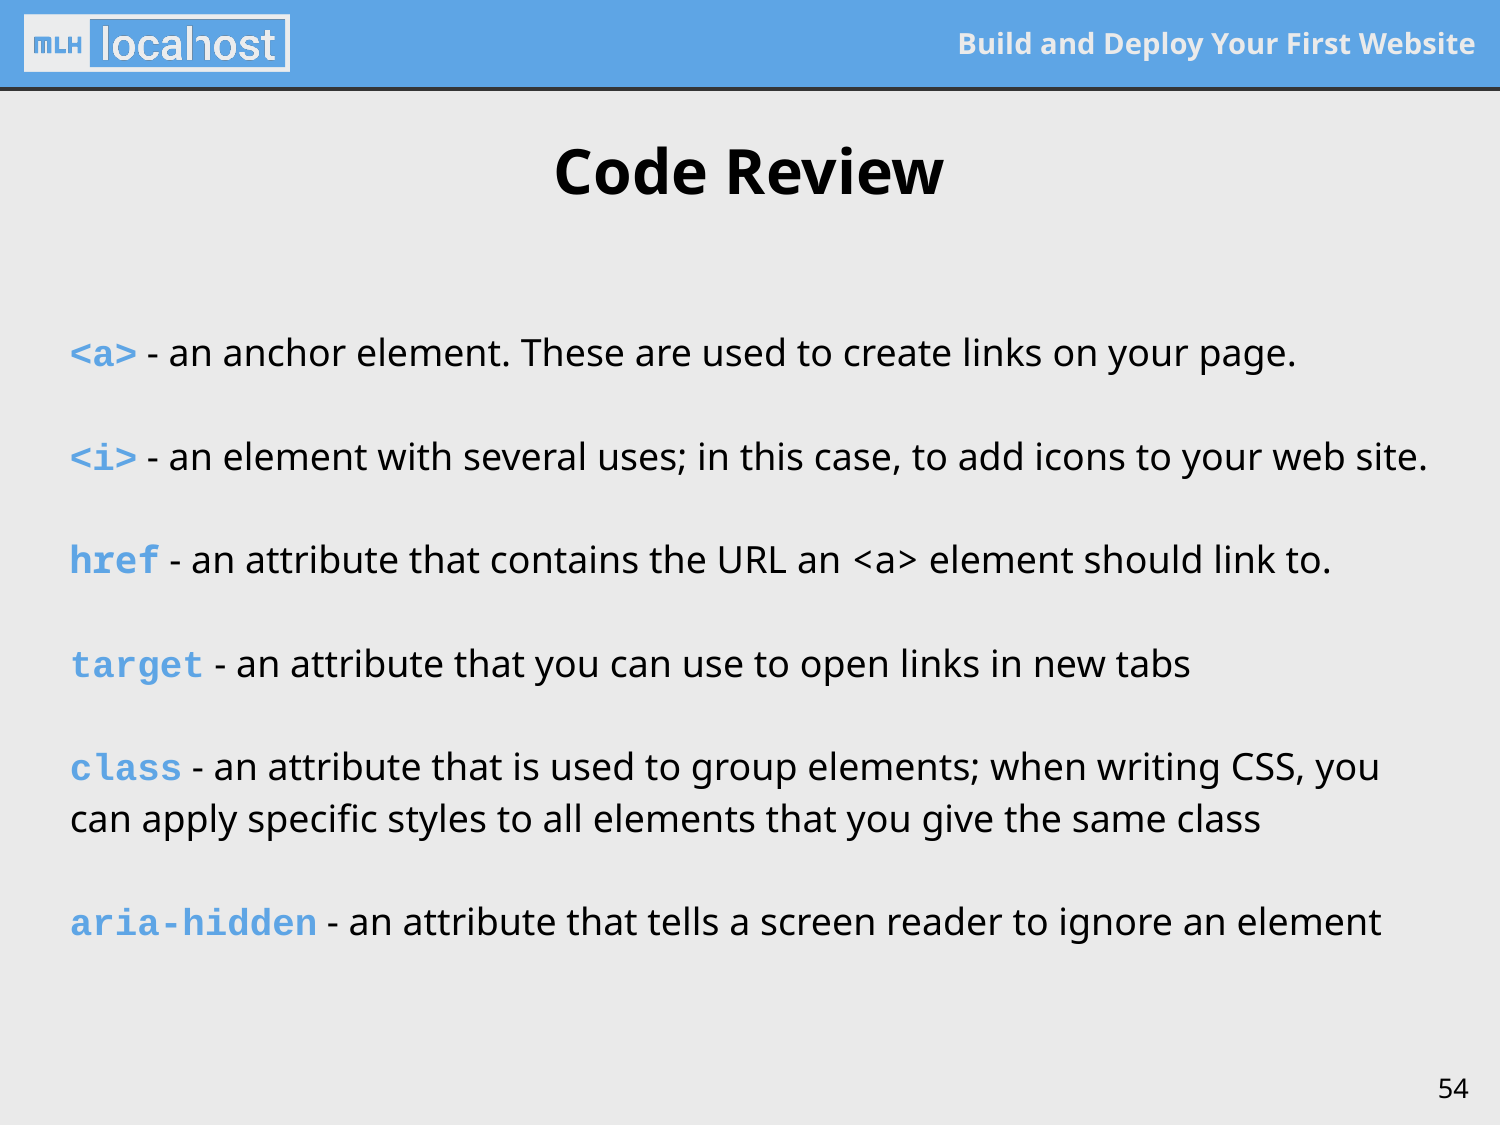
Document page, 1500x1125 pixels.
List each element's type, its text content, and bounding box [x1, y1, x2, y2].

slide_number ‹#› [1406, 1054, 1500, 1125]
title Code Review [147, 106, 1352, 233]
list <a> - an anchor element. These are used to create links on your page. <i> - an element with several uses; in this case, to add icons to your web site. href - an attribute that contains the URL an <a> element should link to. target - an attribute that you can use to open links in new tabs class - an attribute that is used to group elements; when writing CSS, you can apply specific styles to all elements that you give the same class aria-hidden - an attribute that tells a screen reader to ignore an element [54, 307, 1446, 1013]
picture [24, 14, 290, 72]
